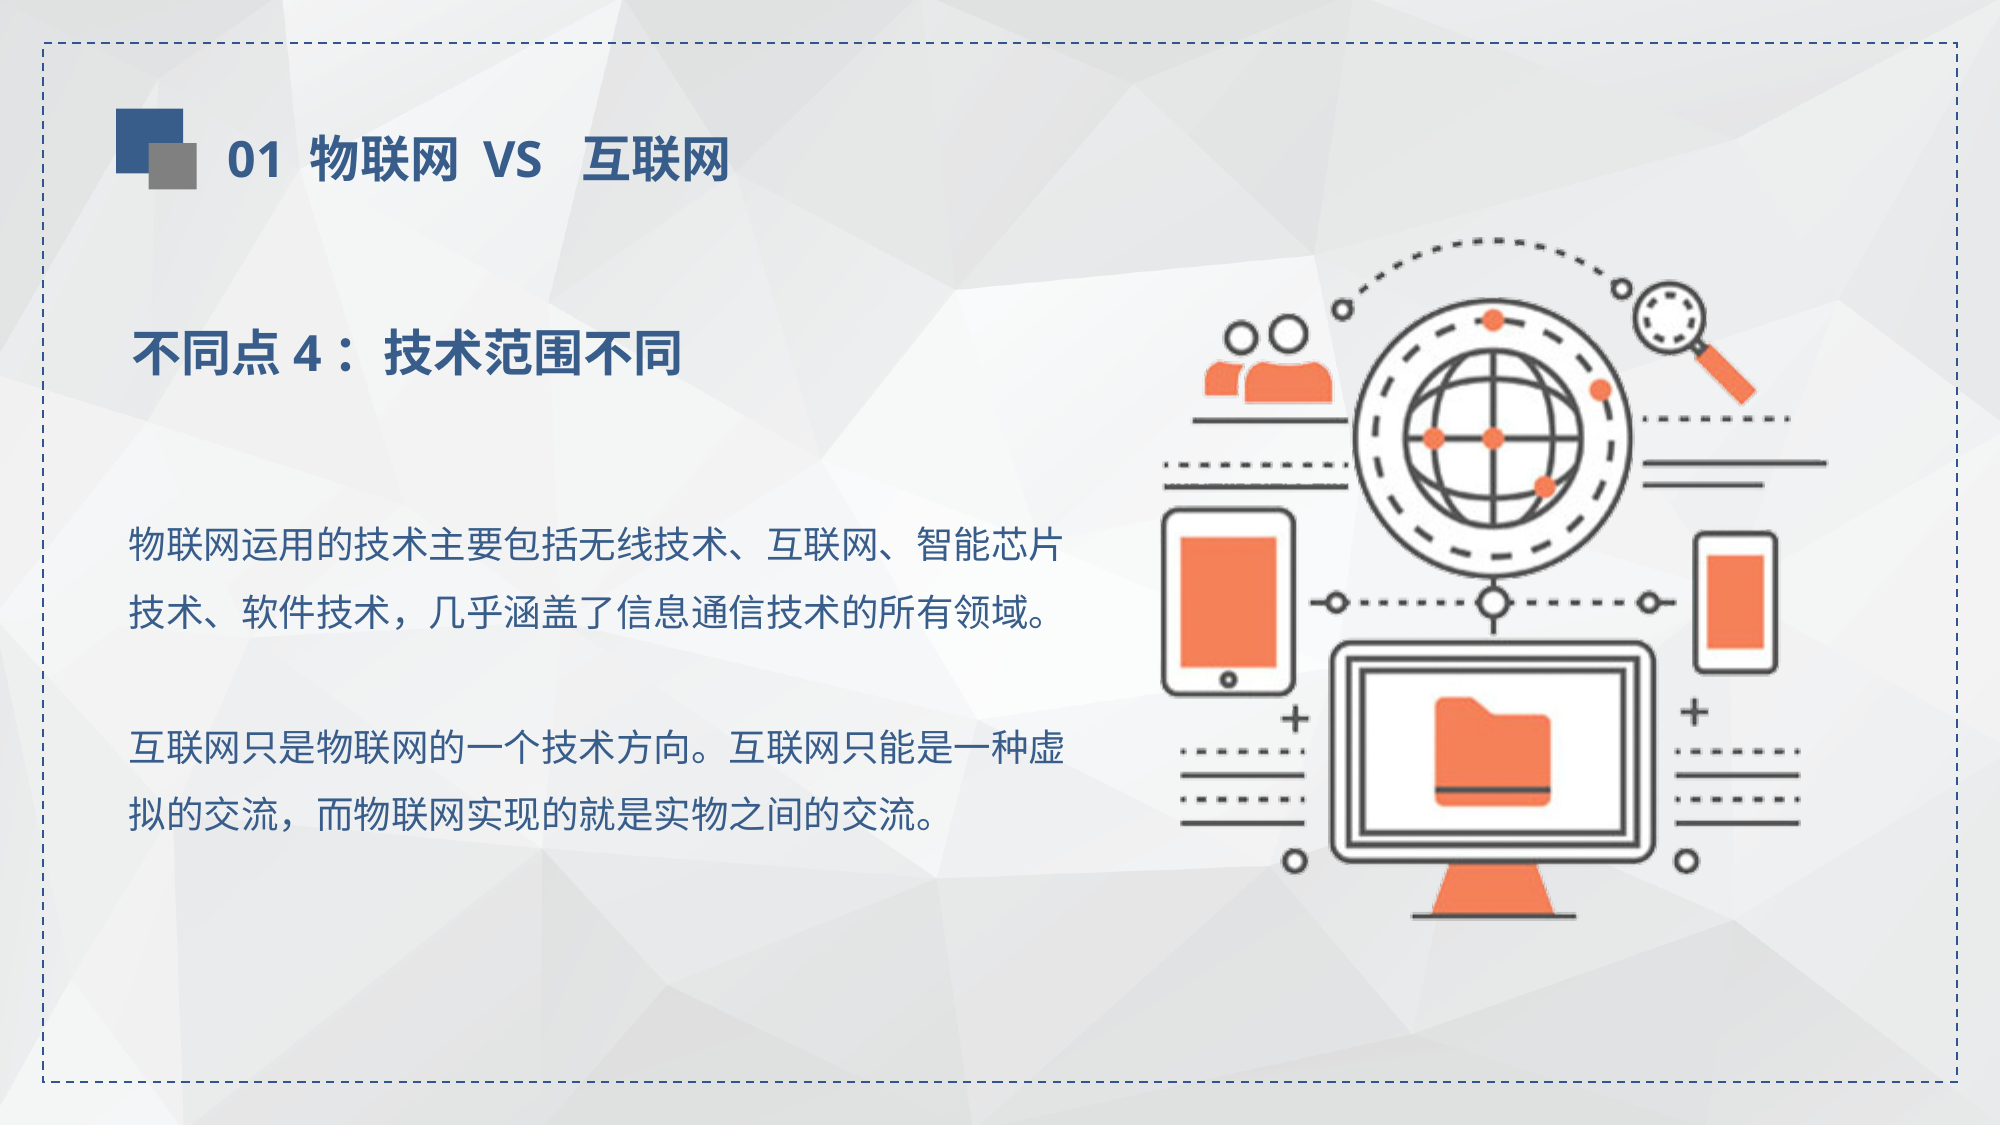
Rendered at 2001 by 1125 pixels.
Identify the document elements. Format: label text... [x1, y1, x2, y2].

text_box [116, 108, 197, 190]
text_box 不同点4：技术范围不同 [116, 314, 699, 390]
text_box 物联网运用的技术主要包括无线技术、互联网、智能芯片技术、软件技术，几乎涵盖了信息通信技术的所有领域。 互联网只是物联网的一个技术方向。互联网只能是一种虚拟的交流，而物联网实现的就是实物之间的交流。 [114, 491, 893, 844]
picture [0, 0, 2000, 1125]
text_box 01 物联网 VS 互联网 [213, 120, 746, 196]
